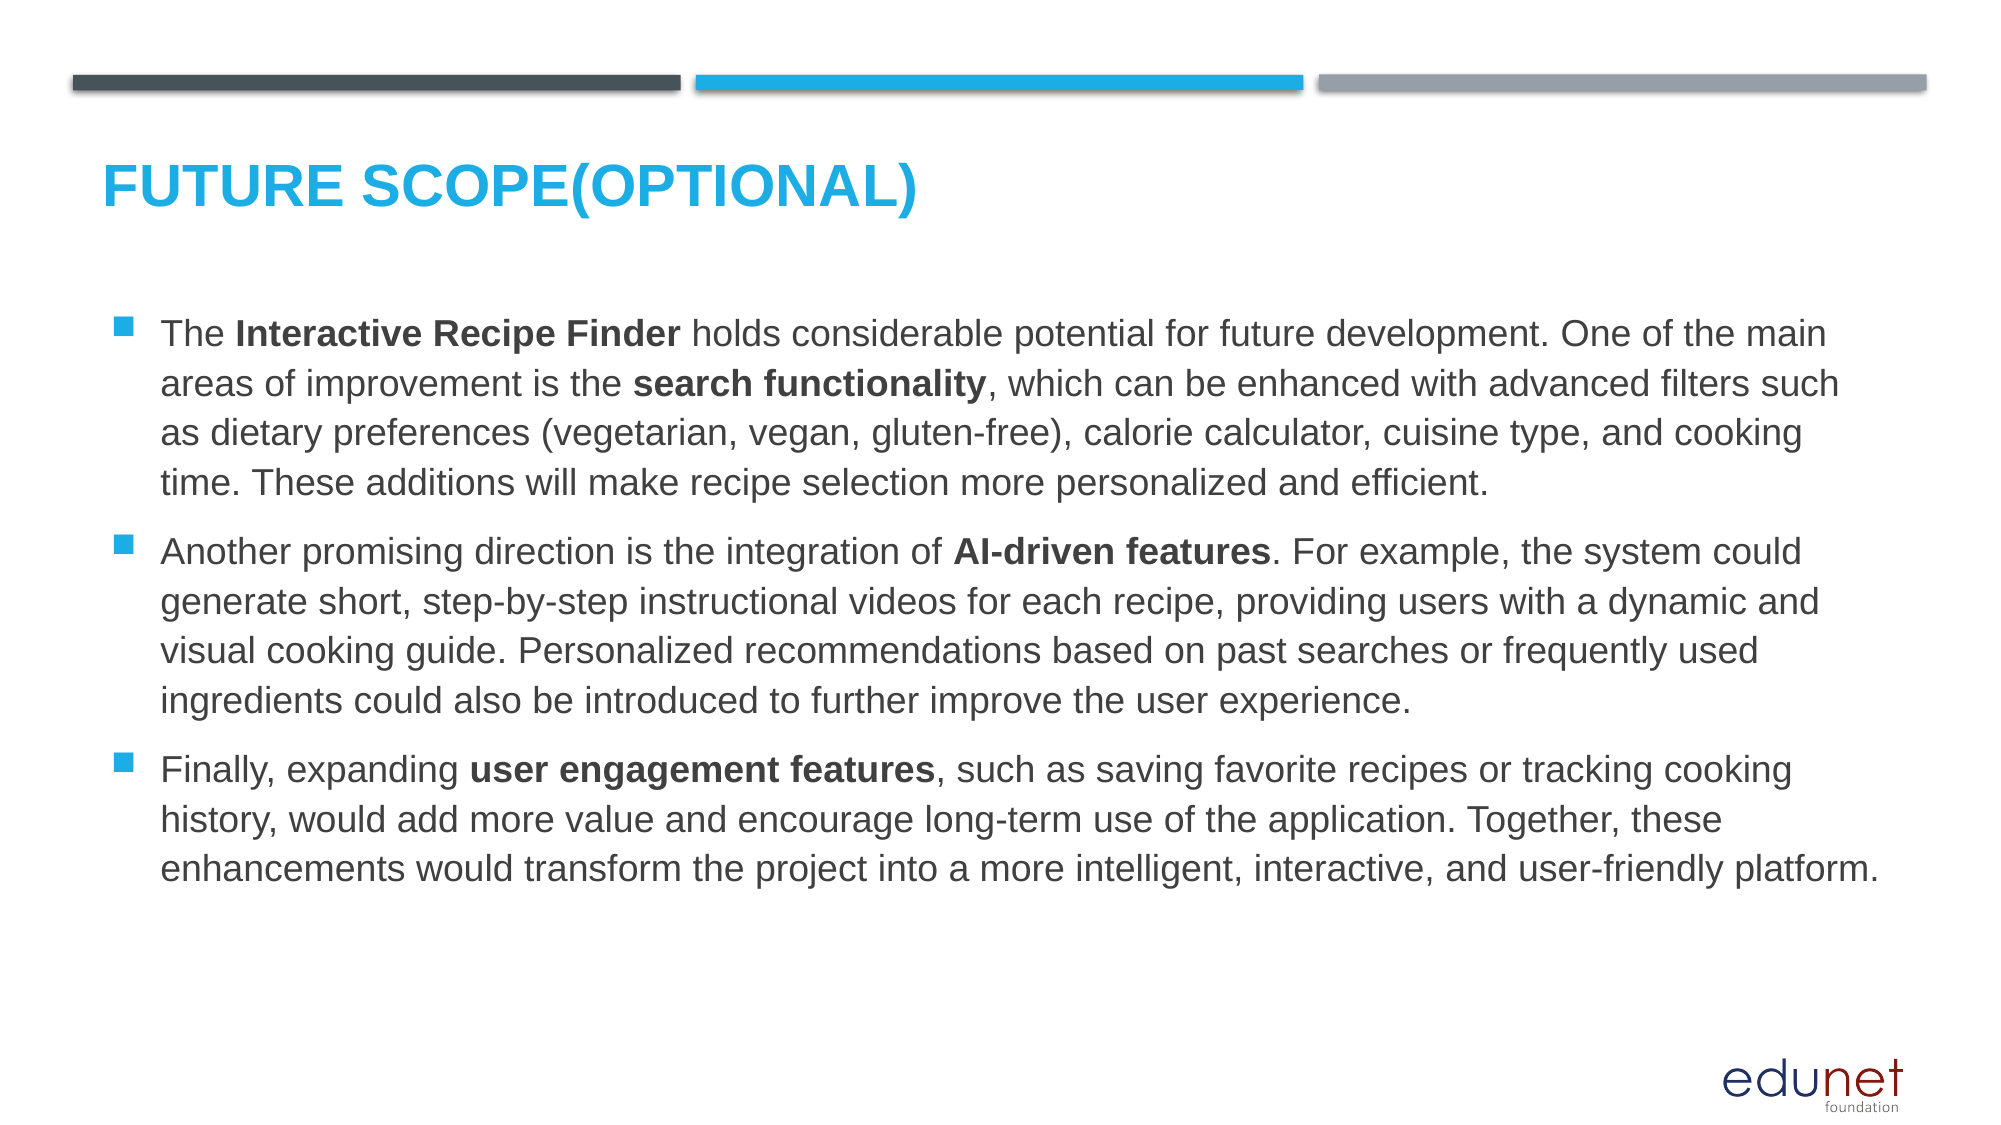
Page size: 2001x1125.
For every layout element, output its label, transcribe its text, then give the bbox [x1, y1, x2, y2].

text_box Future scope(Optional) [87, 138, 1898, 226]
list The Interactive Recipe Finder holds considerable potential for future development. One of the main areas of improvement is the search functionality, which can be enhanced with advanced filters such as dietary preferences (vegetarian, vegan, gluten-free), calorie calculator, cuisine type, and cooking time. These additions will make recipe selection more personalized and efficient. Another promising direction is the integration of AI-driven features. For example, the system could generate short, step-by-step instructional videos for each recipe, providing users with a dynamic and visual cooking guide. Personalized recommendations based on past searches or frequently used ingredients could also be introduced to further improve the user experience. Finally, expanding user engagement features, such as saving favorite recipes or tracking cooking history, would add more value and encourage long-term use of the application. Together, these enhancements would transform the project into a more intelligent, interactive, and user-friendly platform. [95, 270, 1898, 924]
picture [1719, 1056, 1905, 1116]
